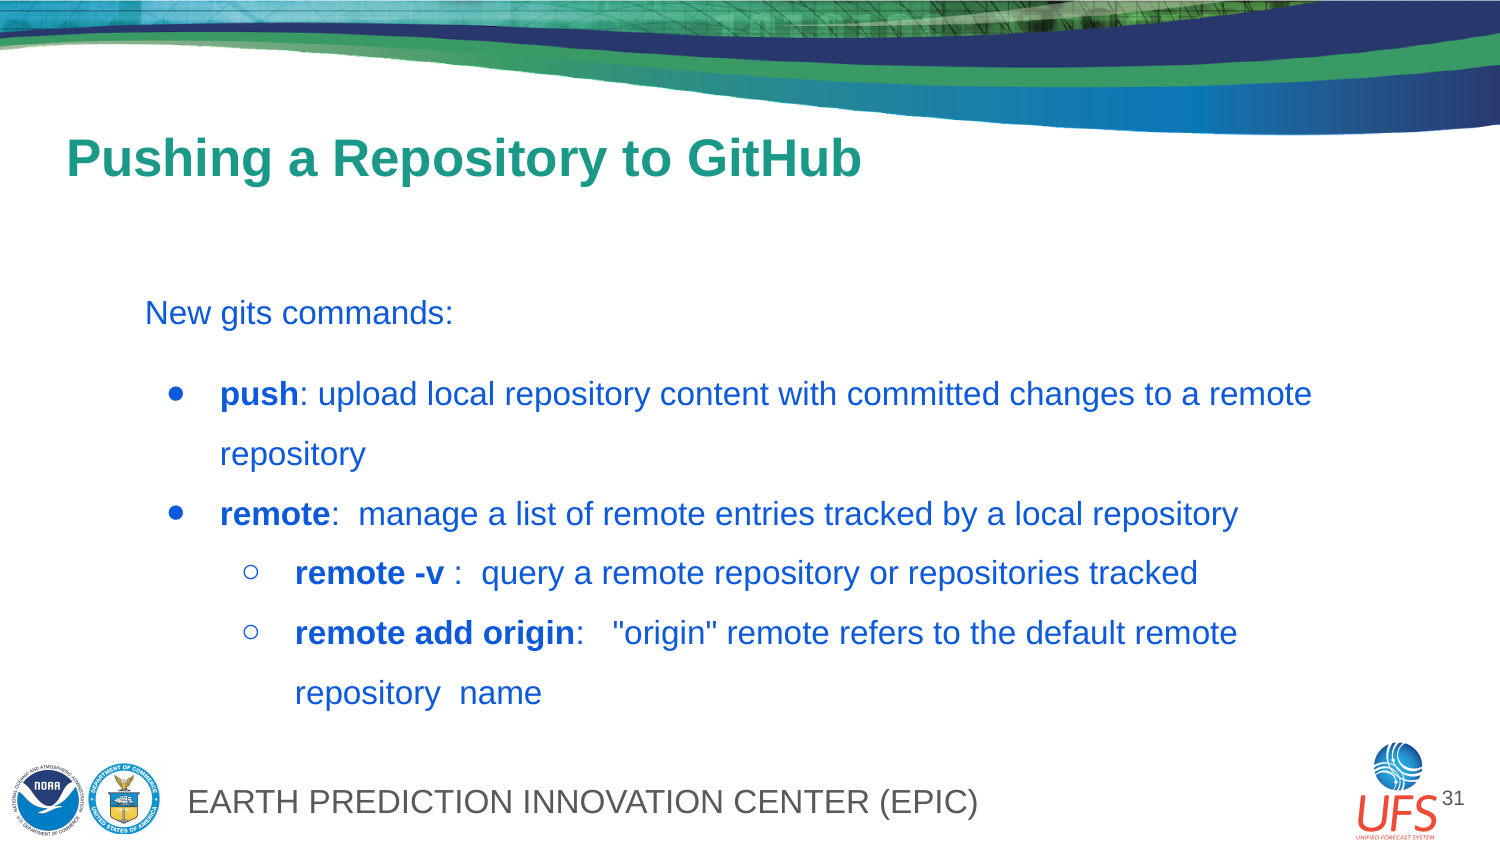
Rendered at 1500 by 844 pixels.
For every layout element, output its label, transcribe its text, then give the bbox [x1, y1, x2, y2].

slide_number ‹#› [1447, 764, 1480, 830]
text_box EARTH PREDICTION INNOVATION CENTER (EPIC) [172, 765, 1115, 836]
picture [0, 0, 1500, 137]
text_box New gits commands: push: upload local repository content with committed changes to a remote repository remote: manage a list of remote entries tracked by a local repository remote -v : query a remote repository or repositories tracked remote add origin: "origin" remote refers to the default remote repository name [130, 256, 1366, 727]
picture [1351, 738, 1442, 844]
picture [12, 764, 84, 836]
title Pushing a Repository to GitHub [51, 146, 1449, 203]
picture [86, 758, 162, 834]
